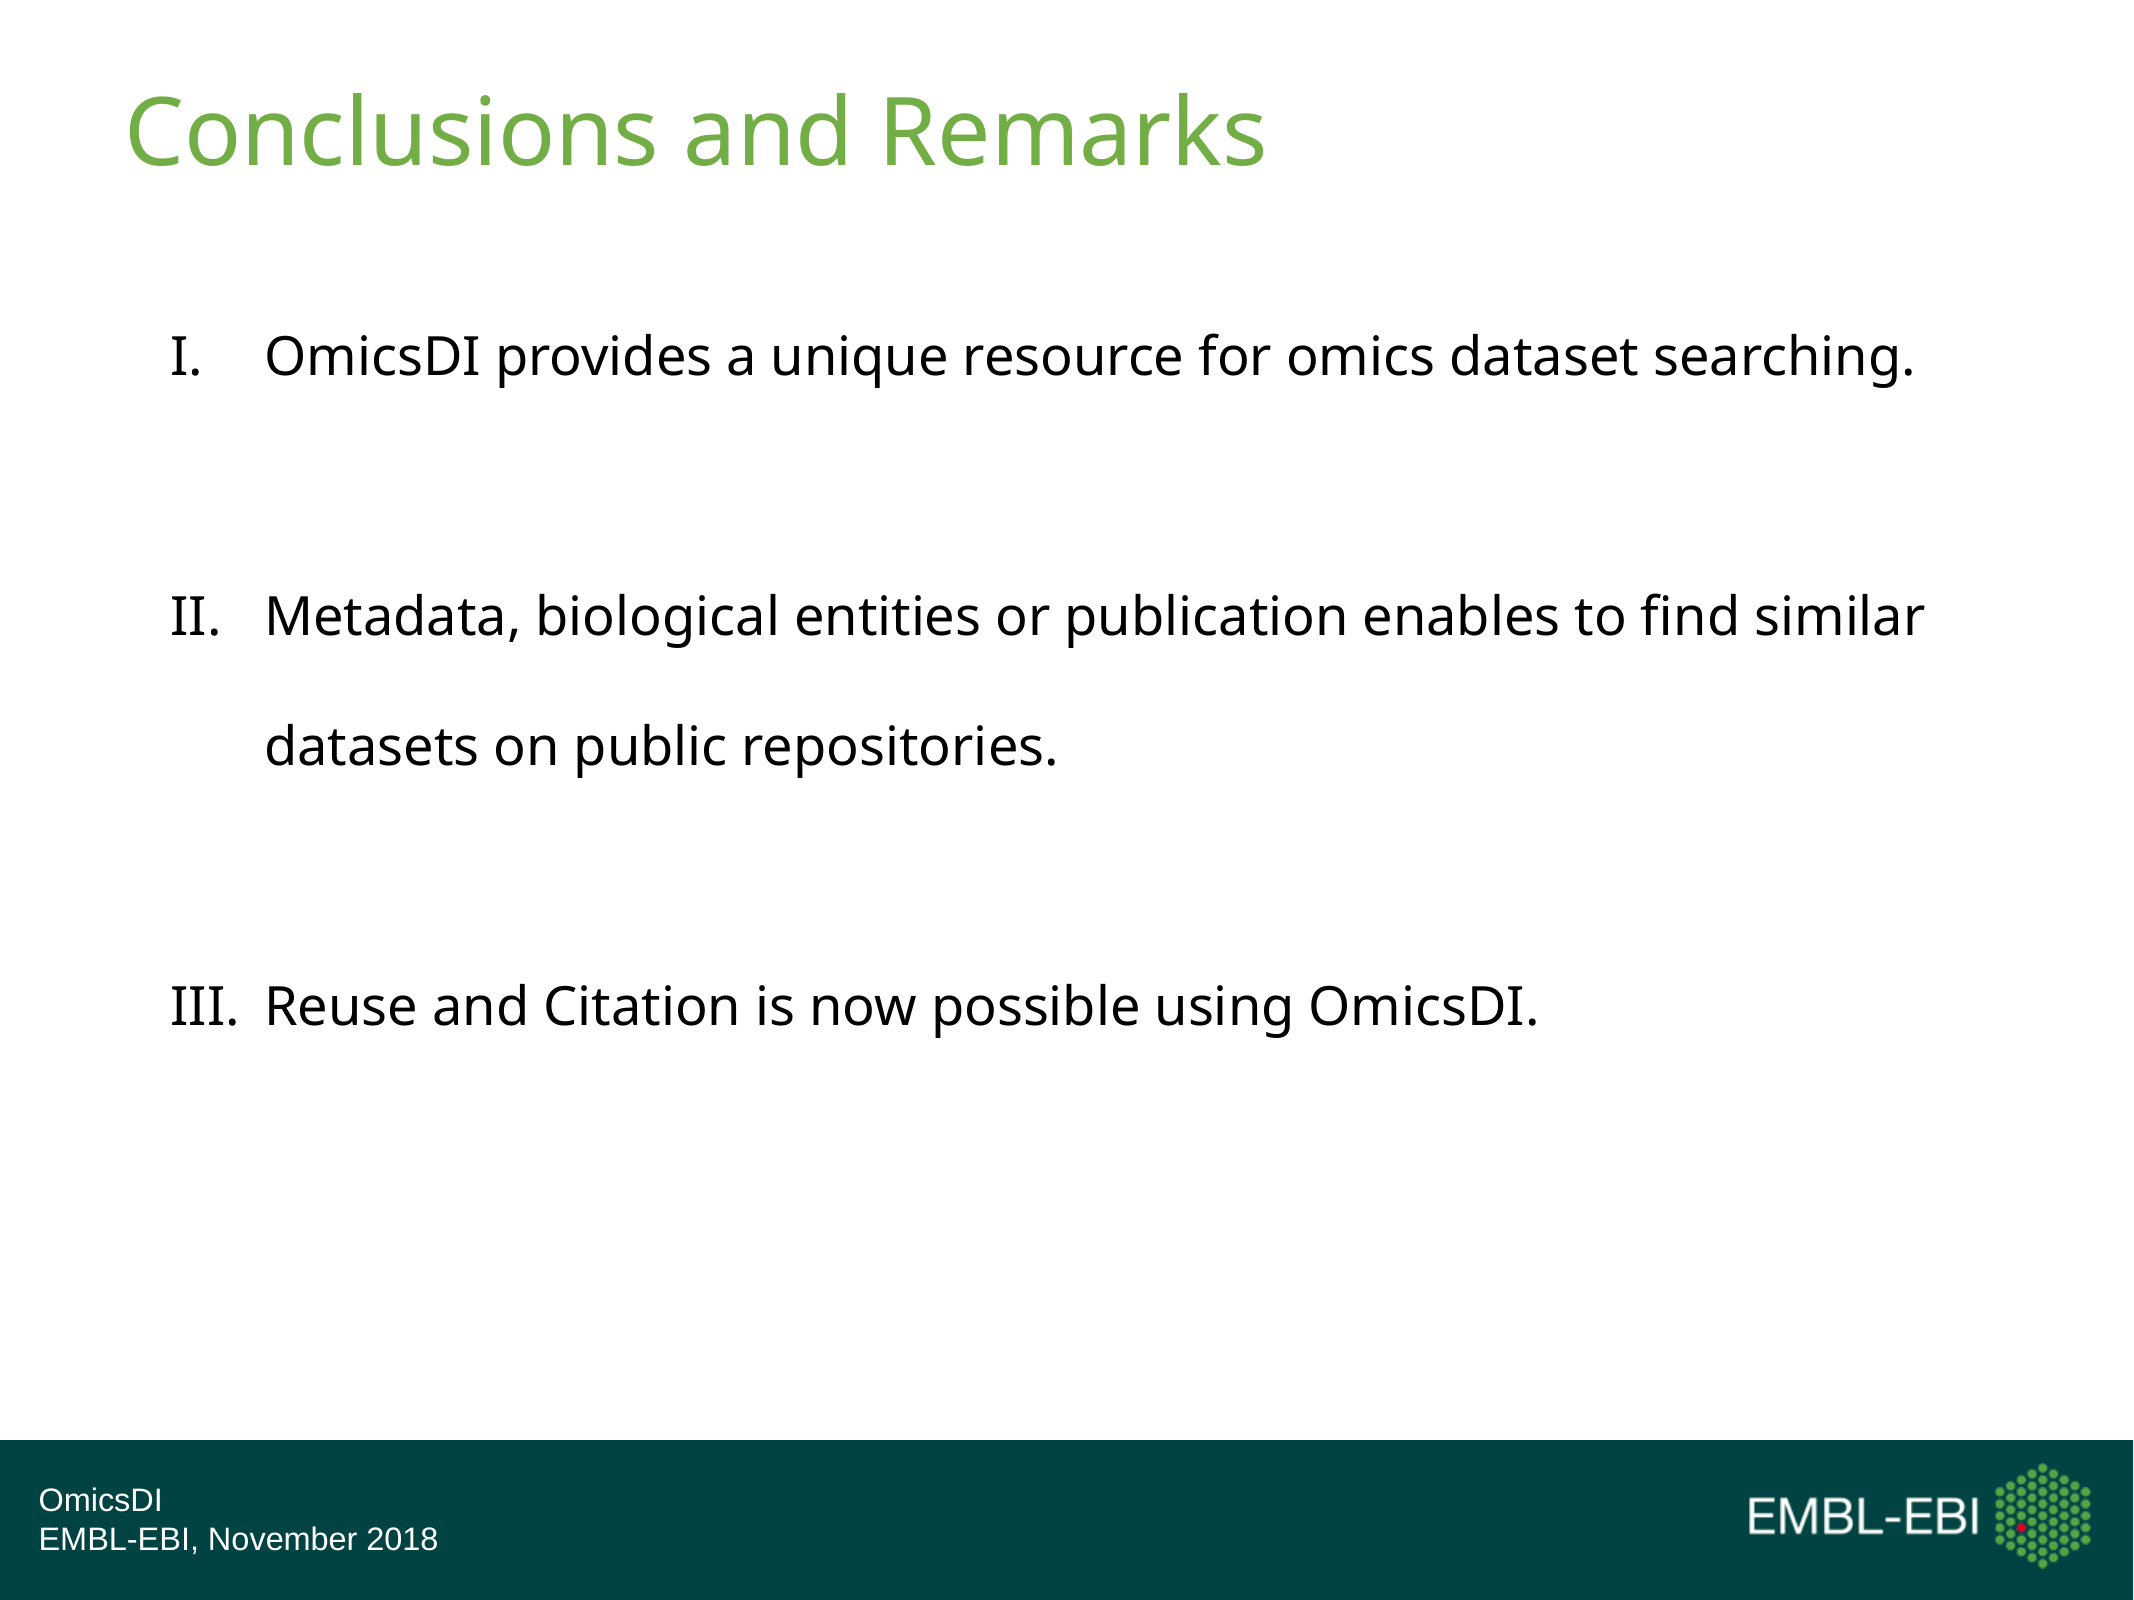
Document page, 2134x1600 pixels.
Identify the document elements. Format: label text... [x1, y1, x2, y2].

title Conclusions and Remarks [124, 71, 2027, 249]
picture [1749, 1463, 2091, 1569]
text_box OmicsDI provides a unique resource for omics dataset searching. Metadata, biological entities or publication enables to find similar datasets on public repositories. Reuse and Citation is now possible using OmicsDI. [155, 248, 1972, 1044]
